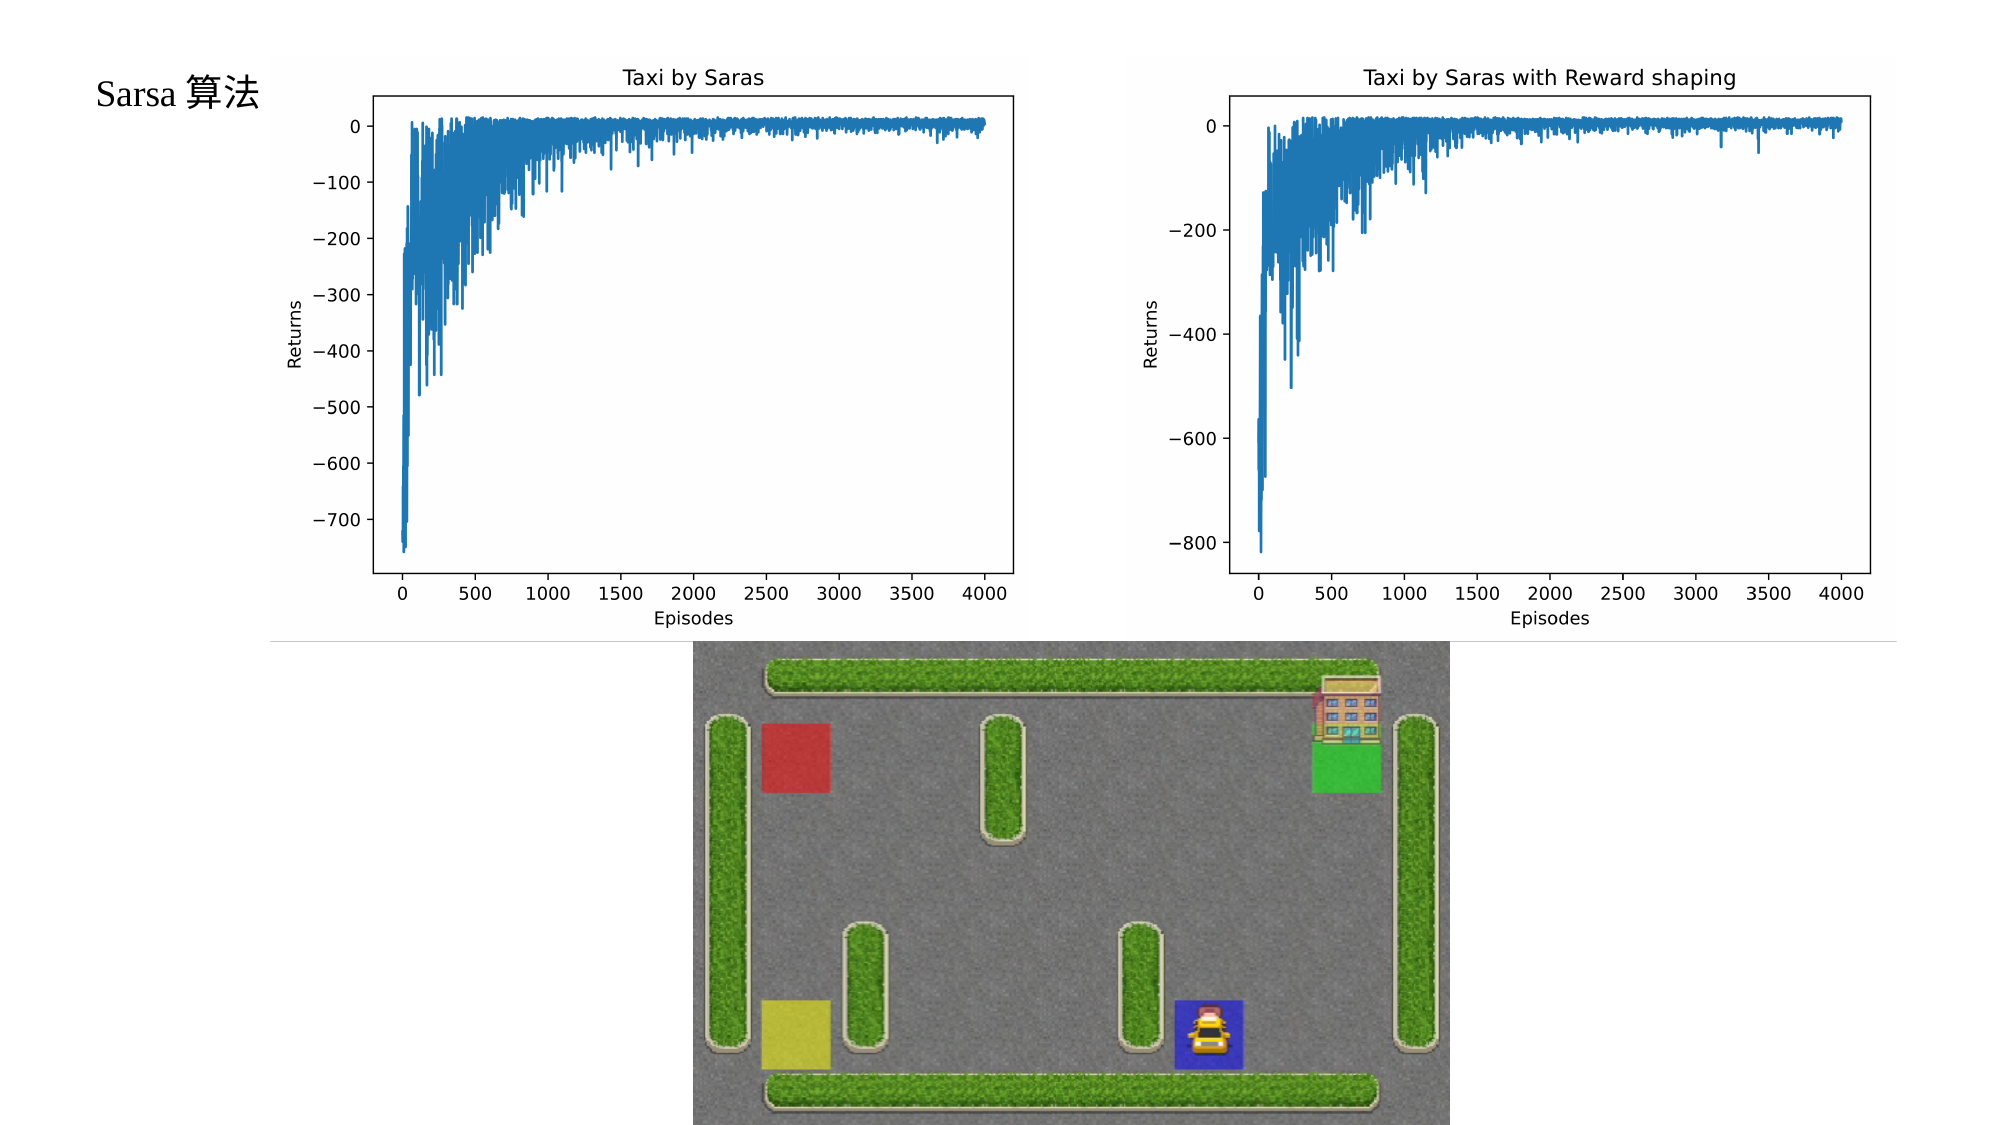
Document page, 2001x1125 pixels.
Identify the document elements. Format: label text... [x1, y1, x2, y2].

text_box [692, 641, 1451, 1125]
text_box Sarsa算法 [80, 61, 270, 122]
picture [1071, 55, 1897, 642]
picture [270, 55, 1028, 642]
